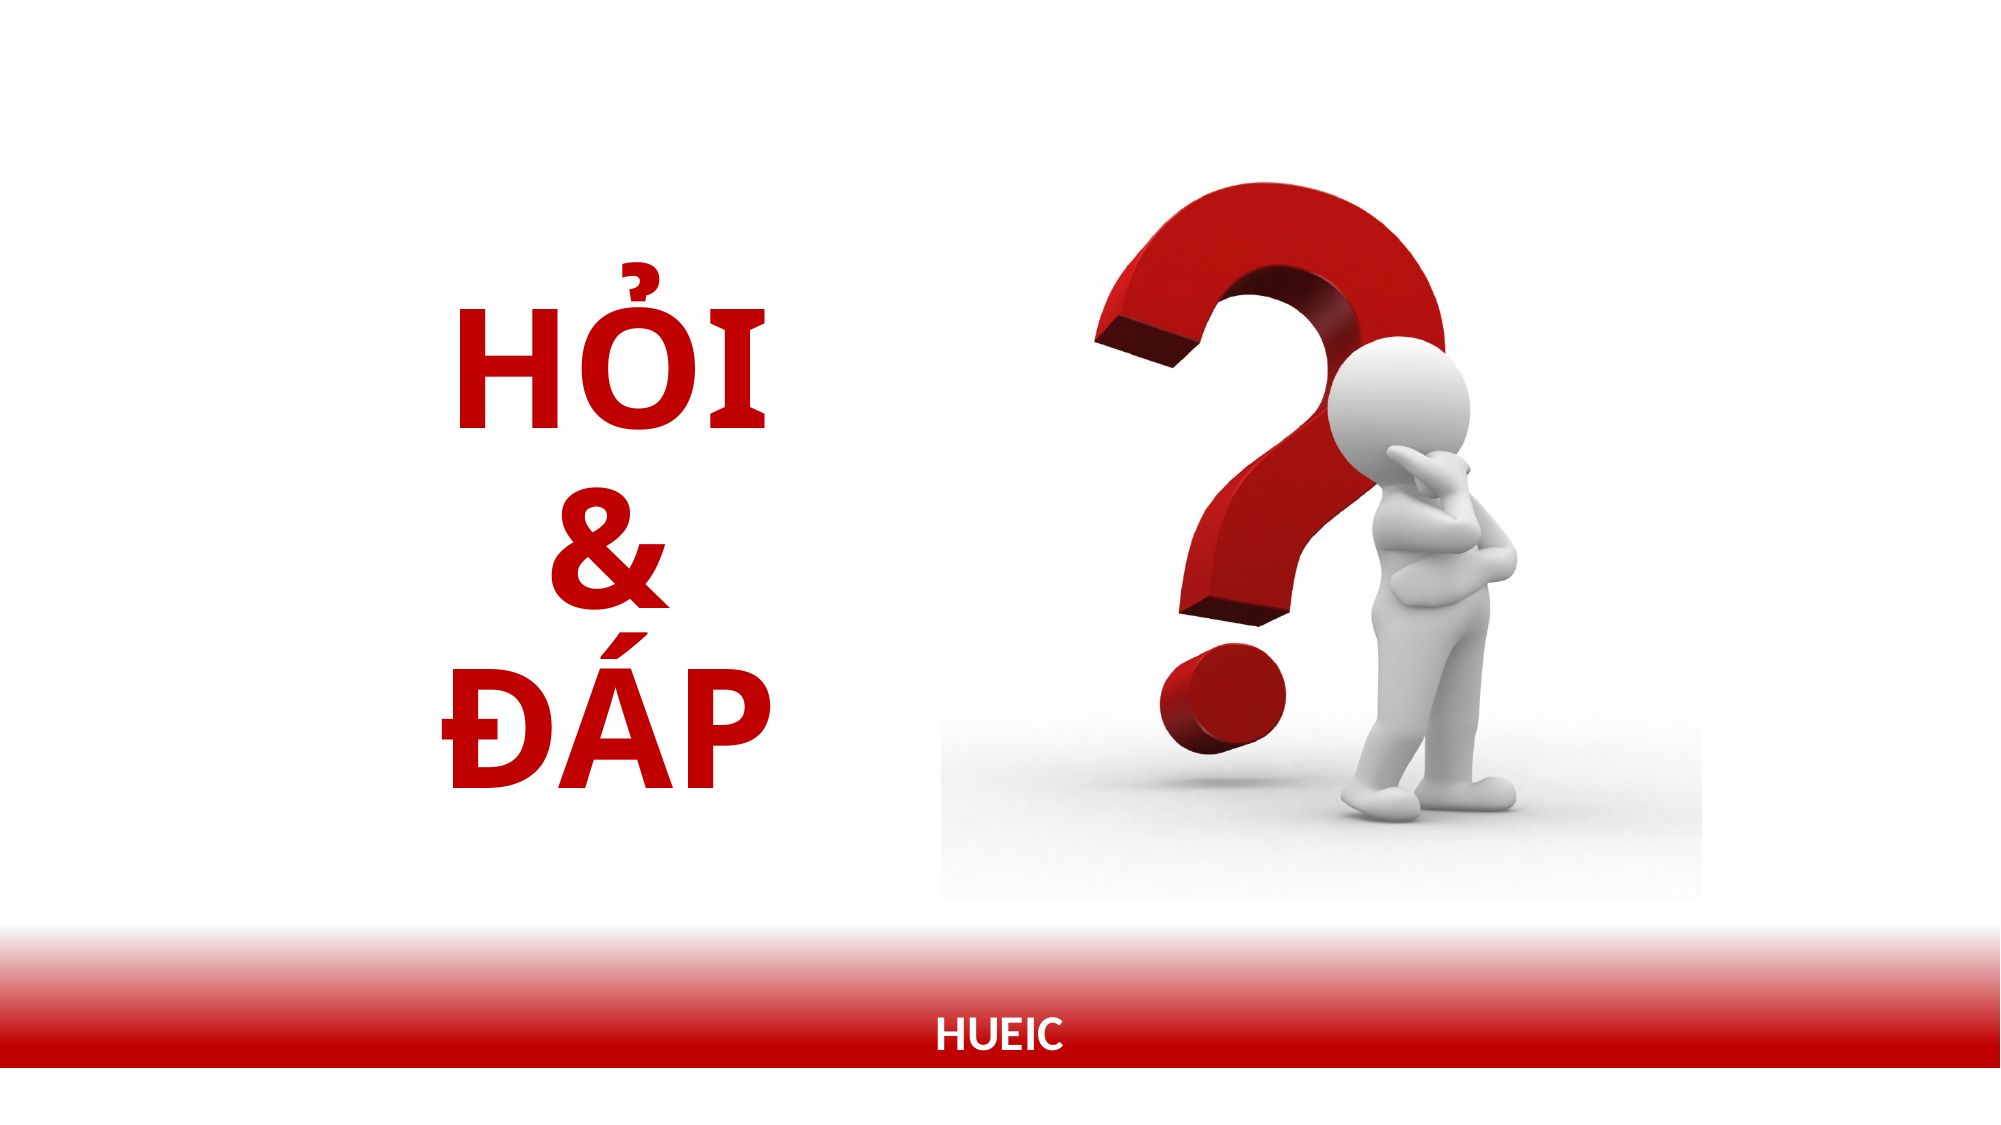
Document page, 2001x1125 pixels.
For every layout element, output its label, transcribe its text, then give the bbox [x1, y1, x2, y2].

title HỎI & ĐÁP [274, 182, 942, 928]
picture [941, 140, 1702, 899]
